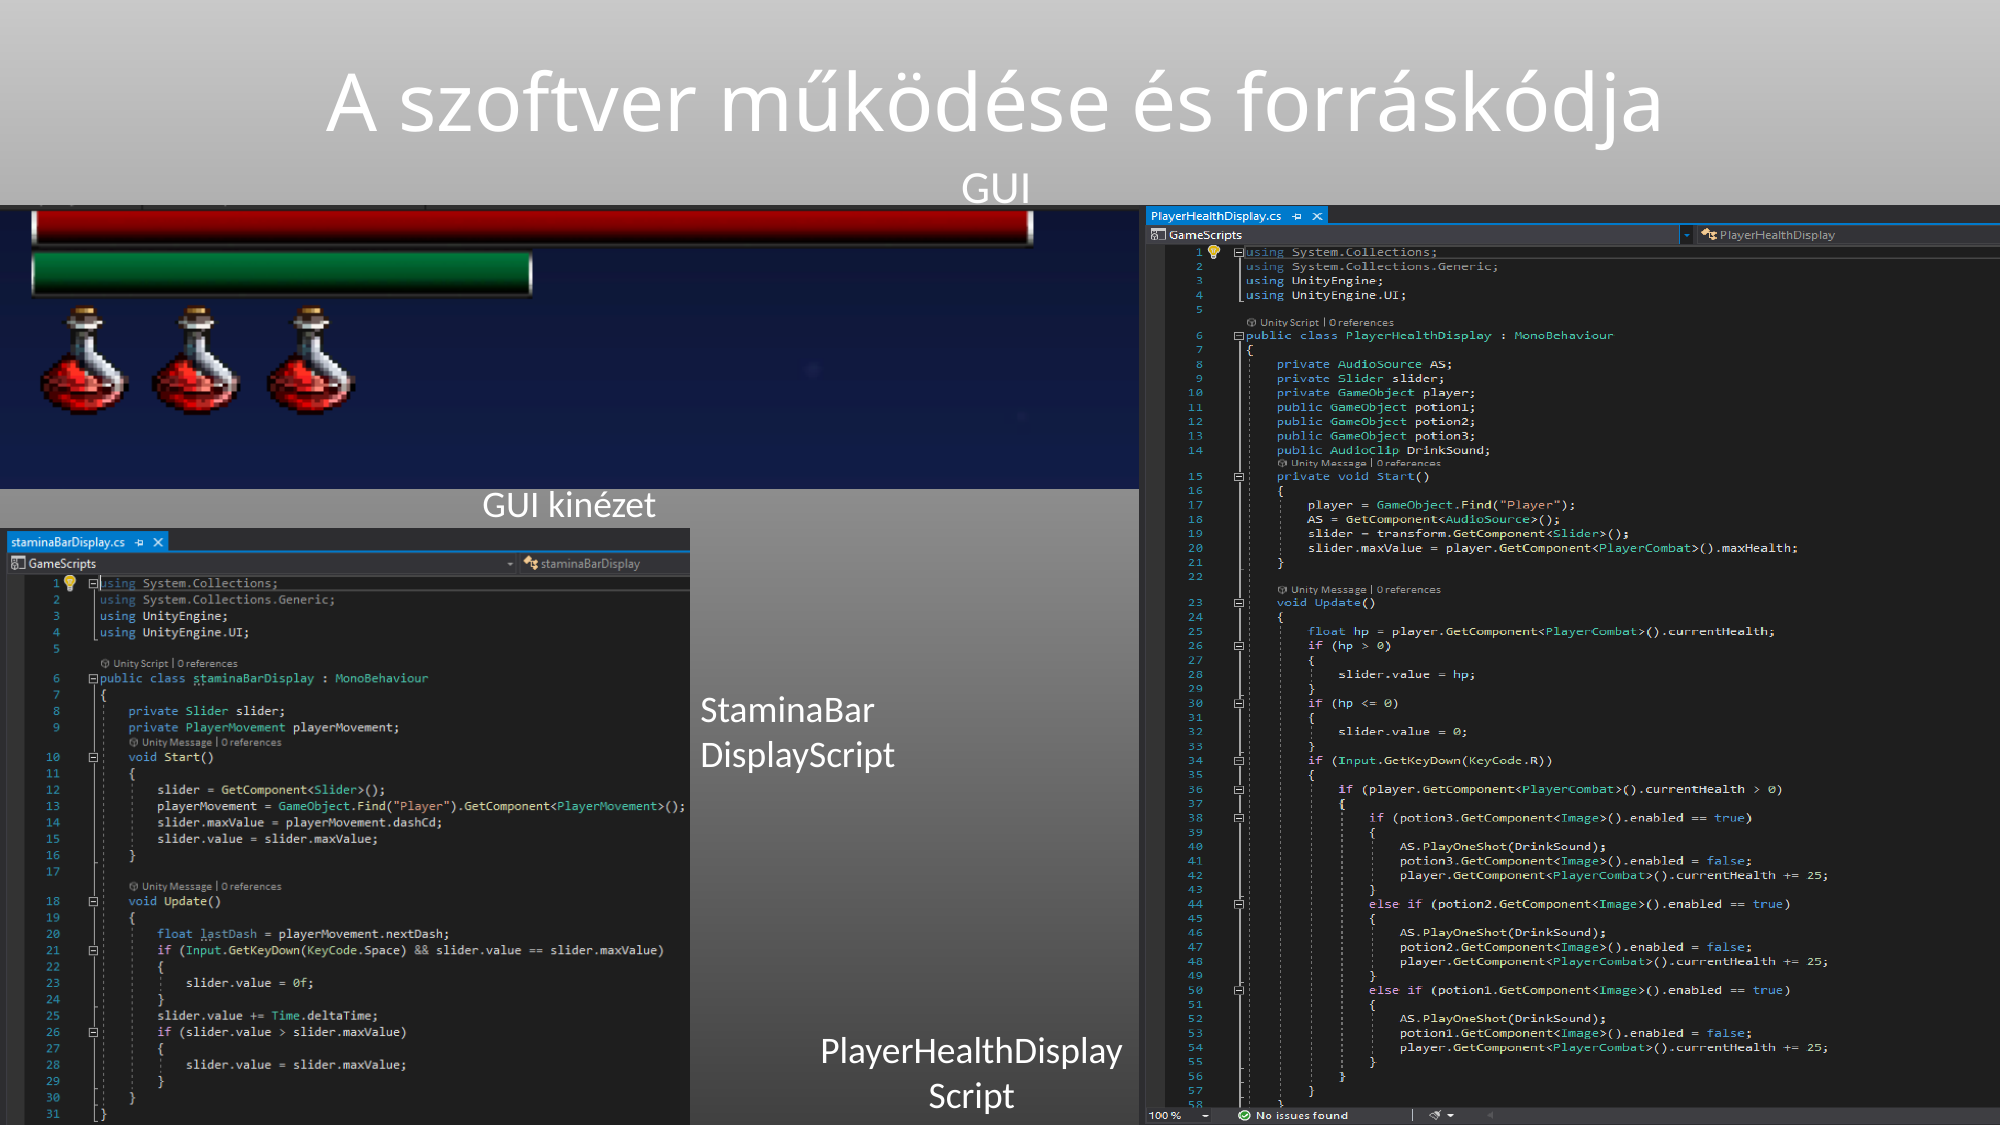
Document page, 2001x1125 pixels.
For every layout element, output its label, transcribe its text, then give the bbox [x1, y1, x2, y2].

title A szoftver működése és forráskódja [246, 0, 1747, 157]
text_box PlayerHealthDisplayScript [804, 1018, 1139, 1124]
picture [0, 205, 2000, 1125]
text_box GUI kinézet [402, 489, 737, 533]
text_box StaminaBar DisplayScript [690, 677, 915, 783]
subtitle GUI [421, 156, 1571, 205]
picture [0, 528, 690, 1125]
